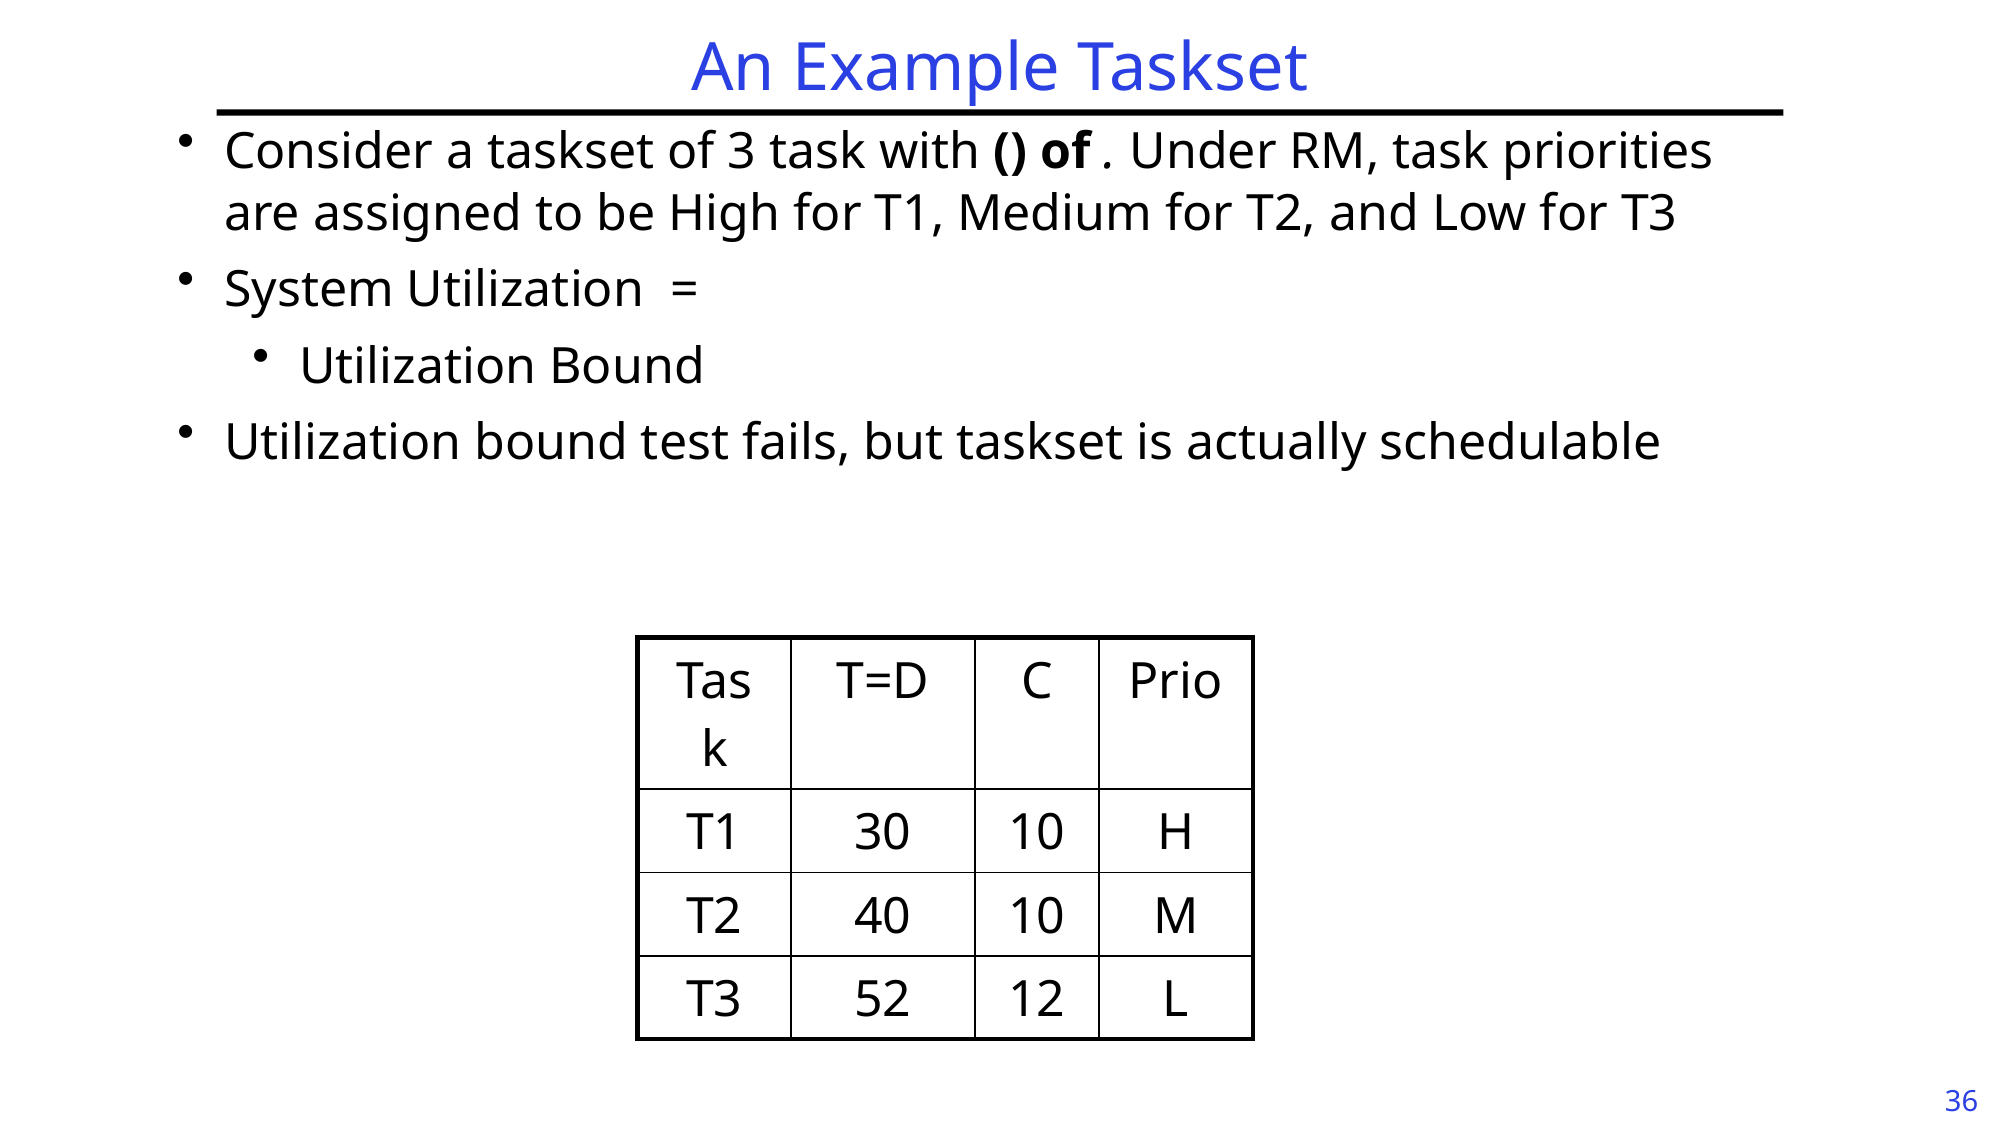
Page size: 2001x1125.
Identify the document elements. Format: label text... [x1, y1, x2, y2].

table_cell 30 [792, 790, 974, 872]
table_cell H [1100, 790, 1251, 872]
table_header C [976, 640, 1098, 788]
table_cell T1 [640, 790, 790, 872]
table_header Prio [1100, 640, 1251, 788]
table_cell T2 [640, 873, 790, 955]
table_cell 12 [976, 957, 1098, 1037]
table_cell 40 [792, 873, 974, 955]
table_header Task [640, 640, 790, 788]
table_header T=D [792, 640, 974, 788]
table_cell 10 [976, 790, 1098, 872]
table_cell L [1100, 957, 1251, 1037]
table_cell T3 [640, 957, 790, 1037]
table_cell 52 [792, 957, 974, 1037]
table_cell M [1100, 873, 1251, 955]
table_cell 10 [976, 873, 1098, 955]
title An Example Taskset [216, 24, 1784, 113]
